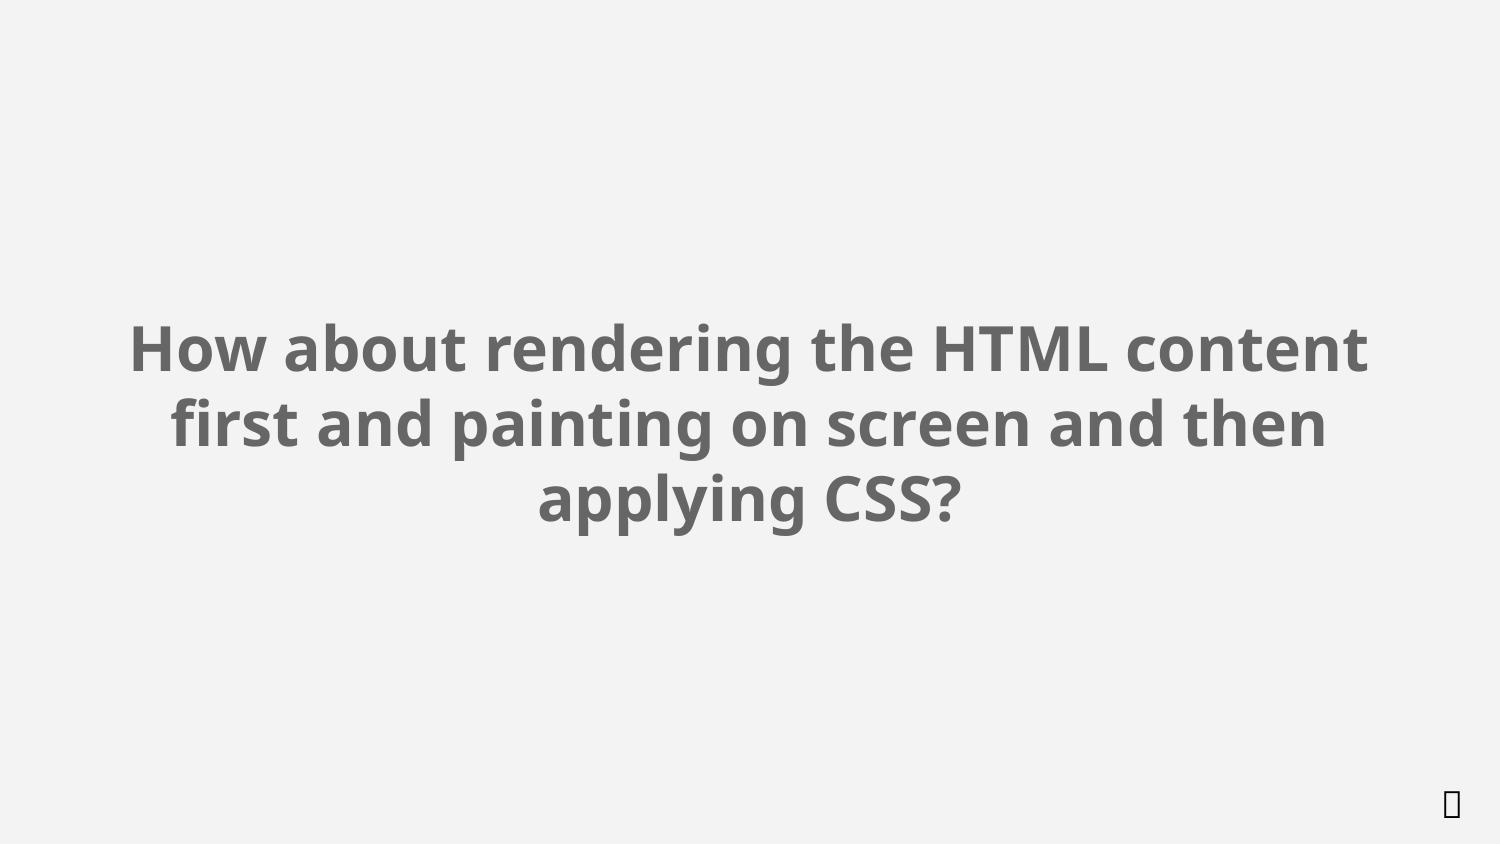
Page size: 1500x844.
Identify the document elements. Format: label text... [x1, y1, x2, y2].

title How about rendering the HTML content first and painting on screen and then applying CSS? [68, 86, 1432, 758]
